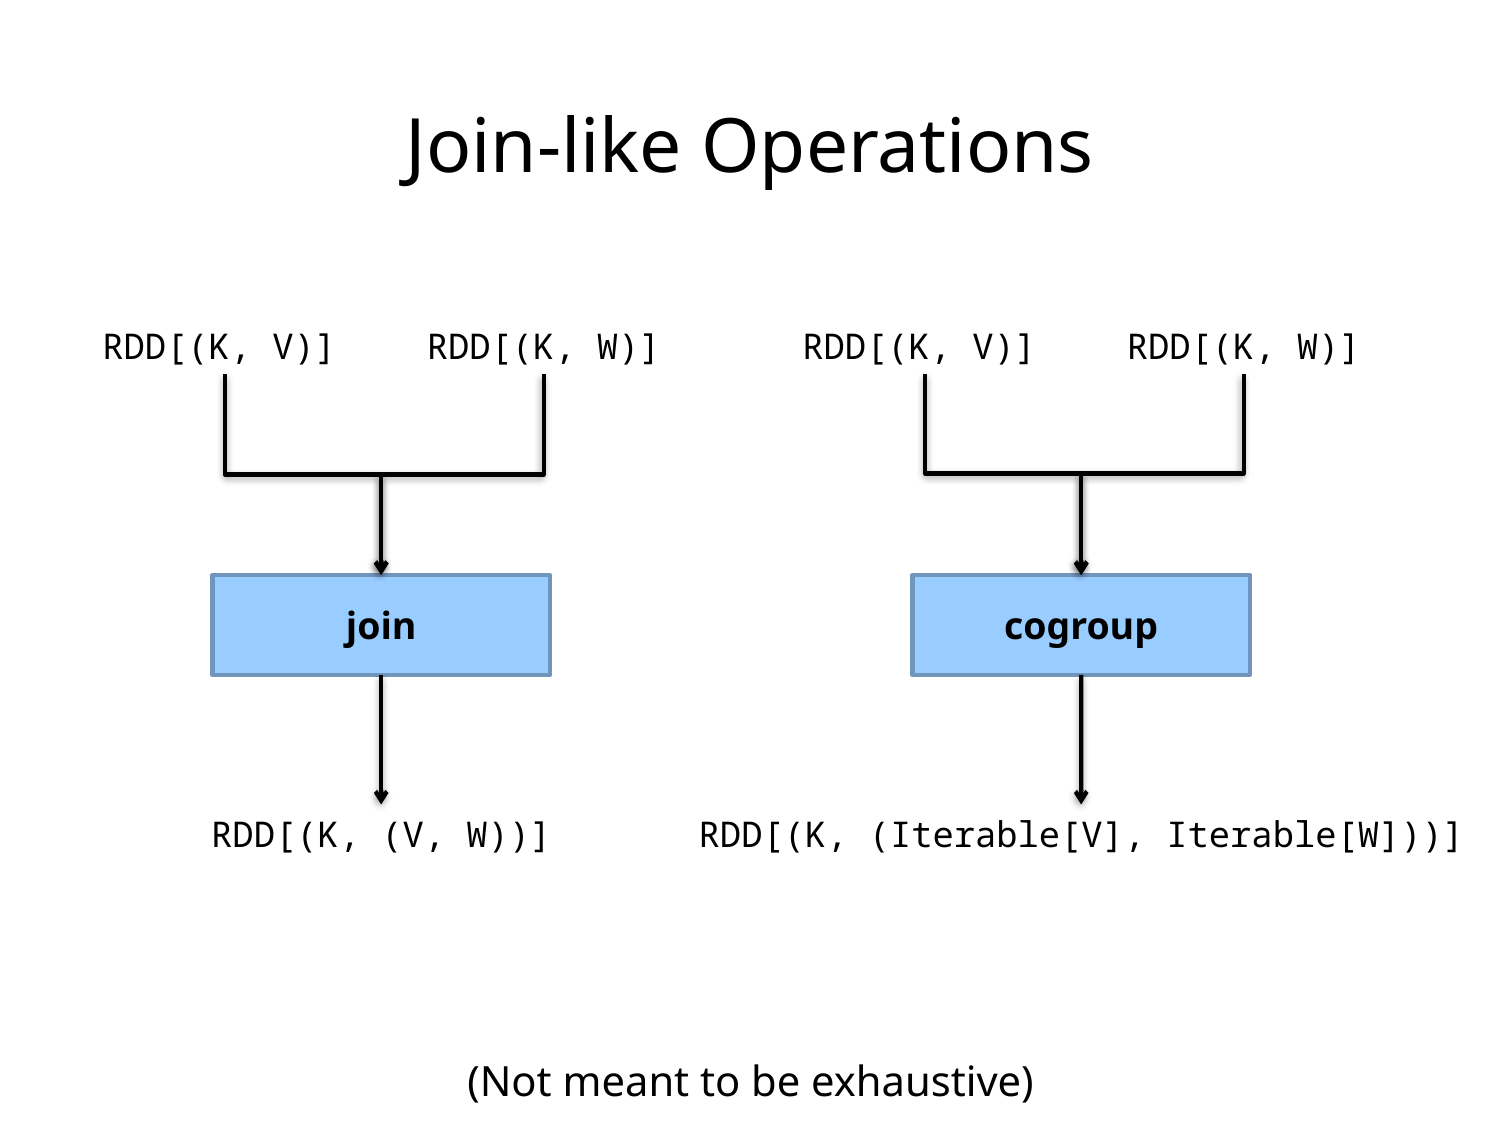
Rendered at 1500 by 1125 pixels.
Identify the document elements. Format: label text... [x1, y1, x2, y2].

text_box (Not meant to be exhaustive) [0, 1046, 1500, 1112]
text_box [674, 316, 1488, 863]
text_box Join-like Operations [0, 90, 1500, 203]
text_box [74, 316, 673, 863]
